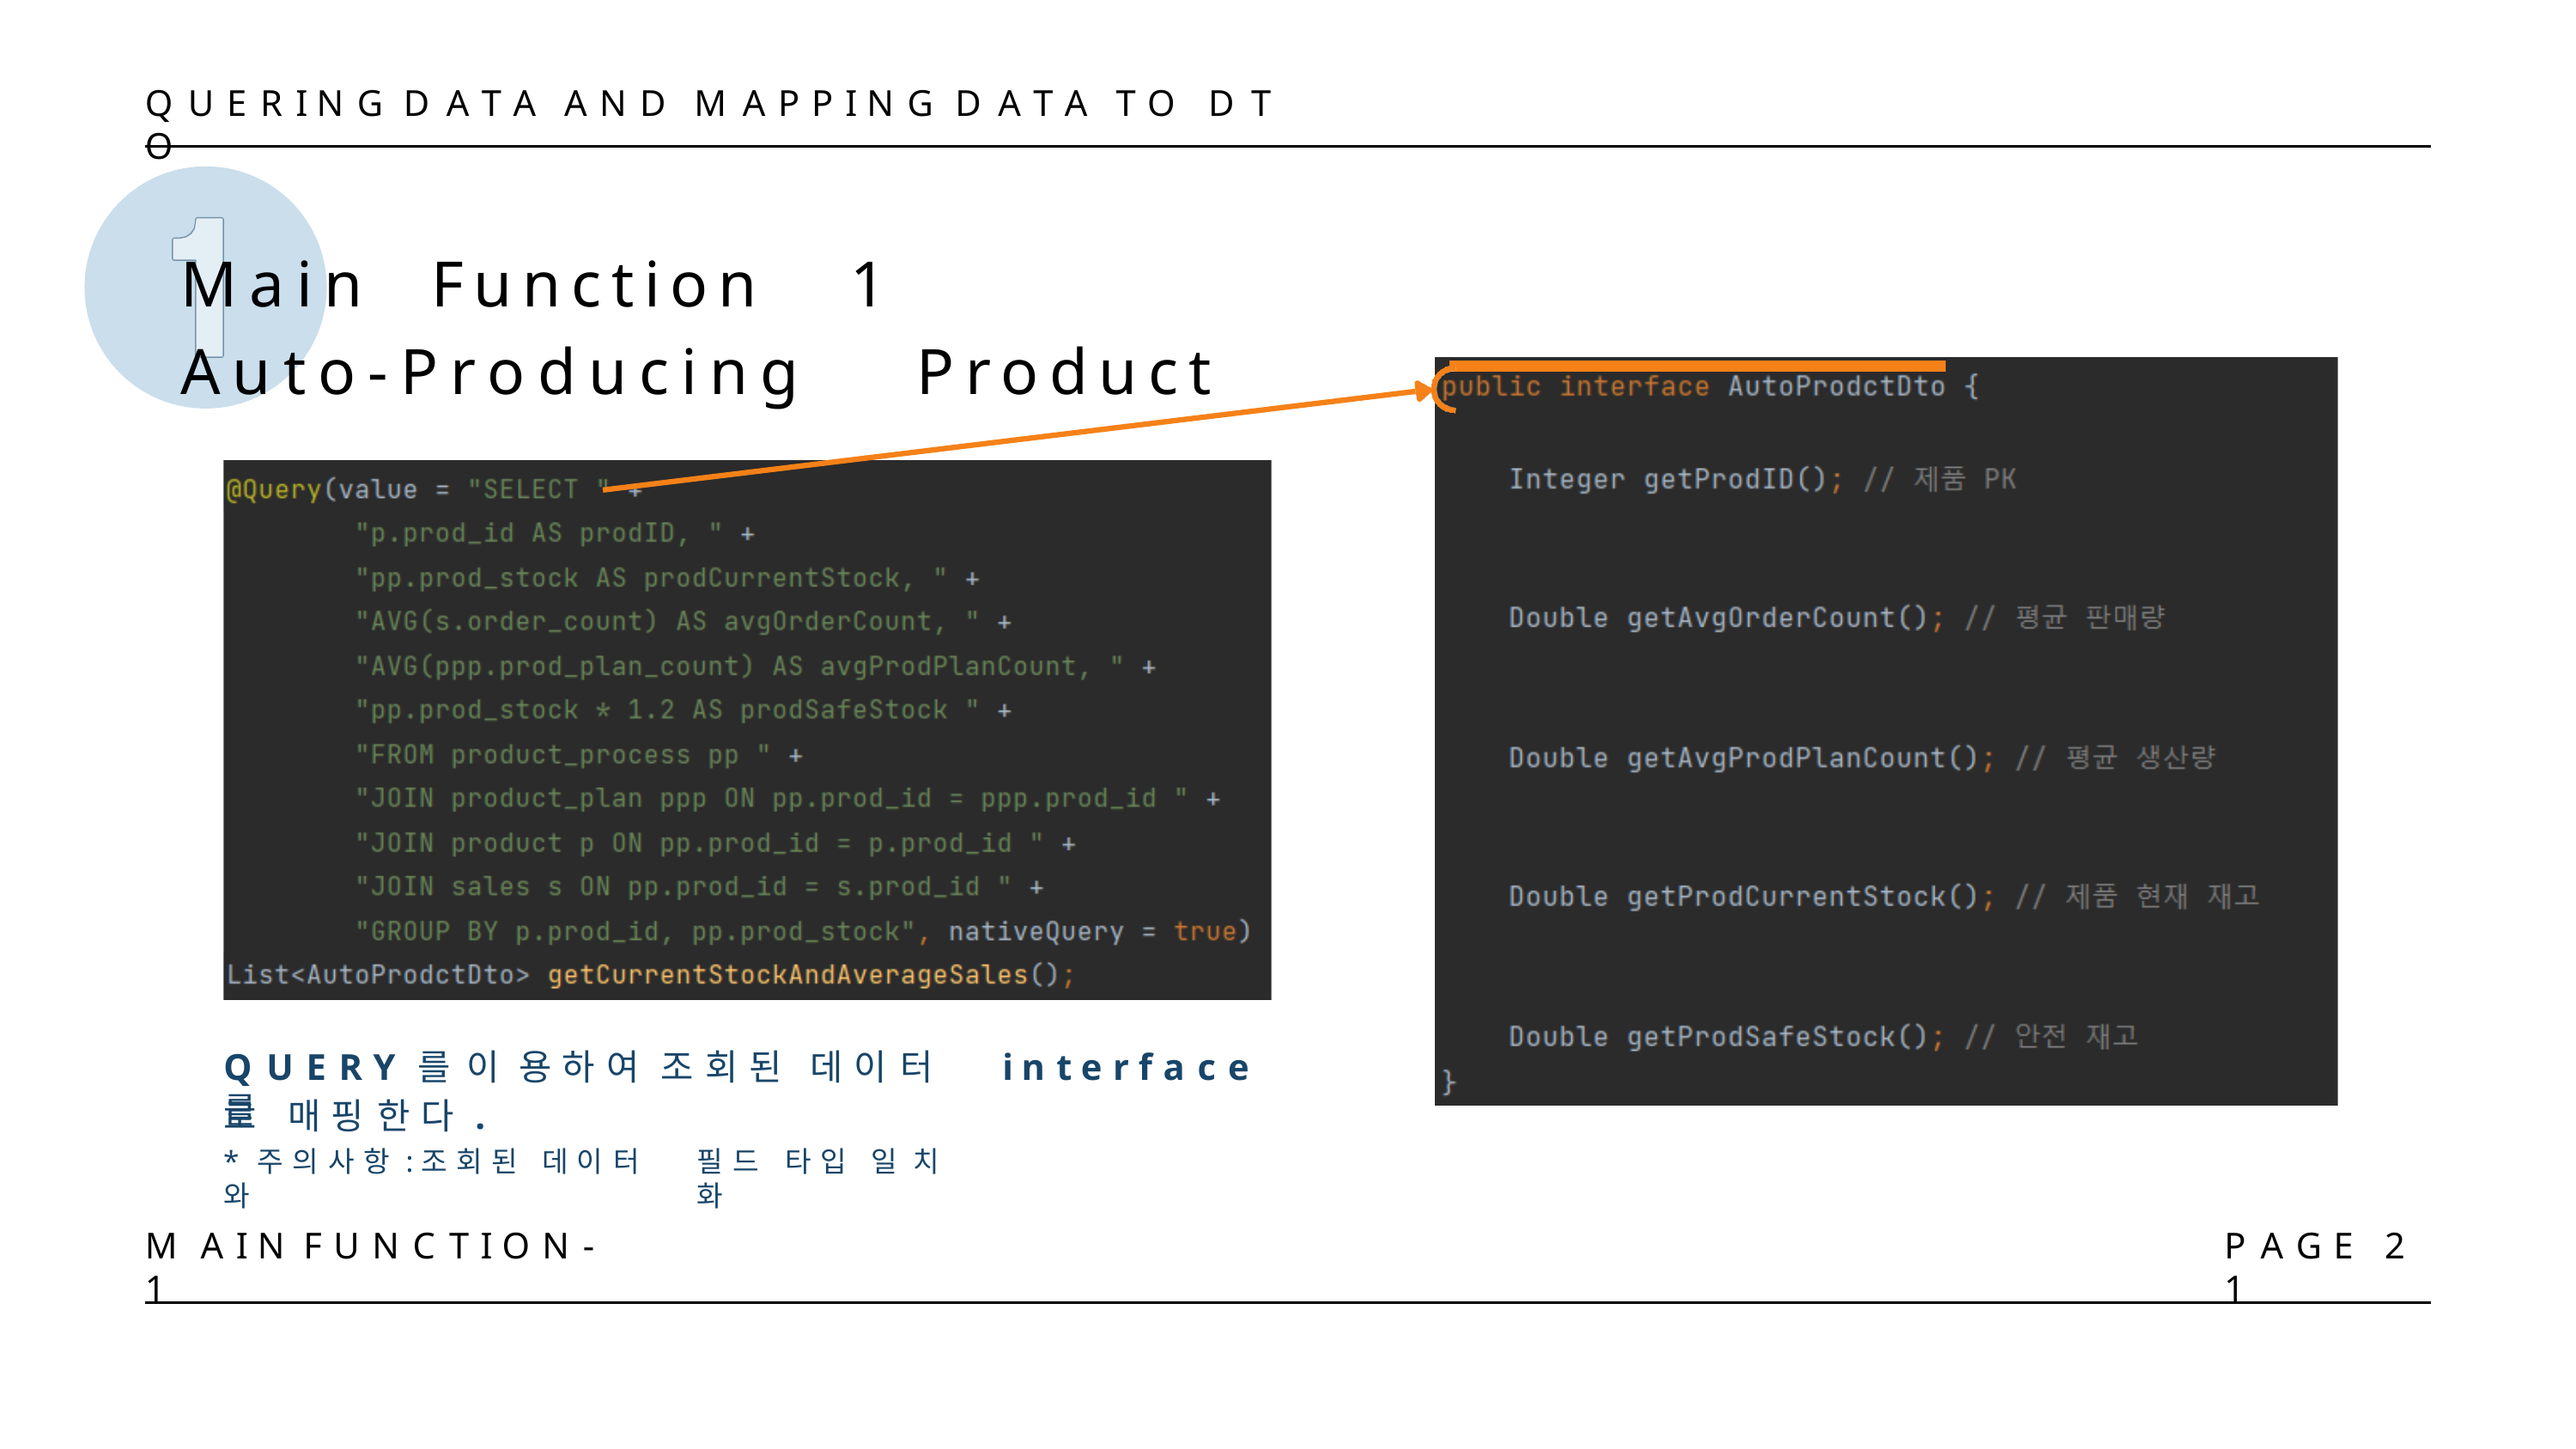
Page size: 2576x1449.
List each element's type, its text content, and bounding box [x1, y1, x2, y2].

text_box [599, 360, 1947, 494]
text_box M A I N F U N C T I O N - 1 [143, 1221, 620, 1309]
text_box [1435, 357, 2338, 1106]
text_box 로 매 핑 한 다 . * 주 의 사 항 : 조 회 된 데 이 터 와 [222, 1082, 674, 1213]
text_box P A G E 2 1 [2222, 1221, 2433, 1309]
text_box [84, 167, 313, 406]
text_box Q U E R I N G D A T A A N D M A P P I N G D A T A T O D T O [143, 78, 1306, 167]
text_box i n t e r f a c e [1000, 1042, 1250, 1088]
text_box 필 드 타 입 일 치 화 [695, 1142, 968, 1213]
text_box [171, 216, 225, 359]
title Main Function 1 Auto-Producing Product [179, 230, 1261, 487]
text_box [223, 487, 1272, 1000]
text_box Q U E R Y 를 이 용 하 여 조 회 된 데 이 터 를 [222, 1042, 975, 1131]
